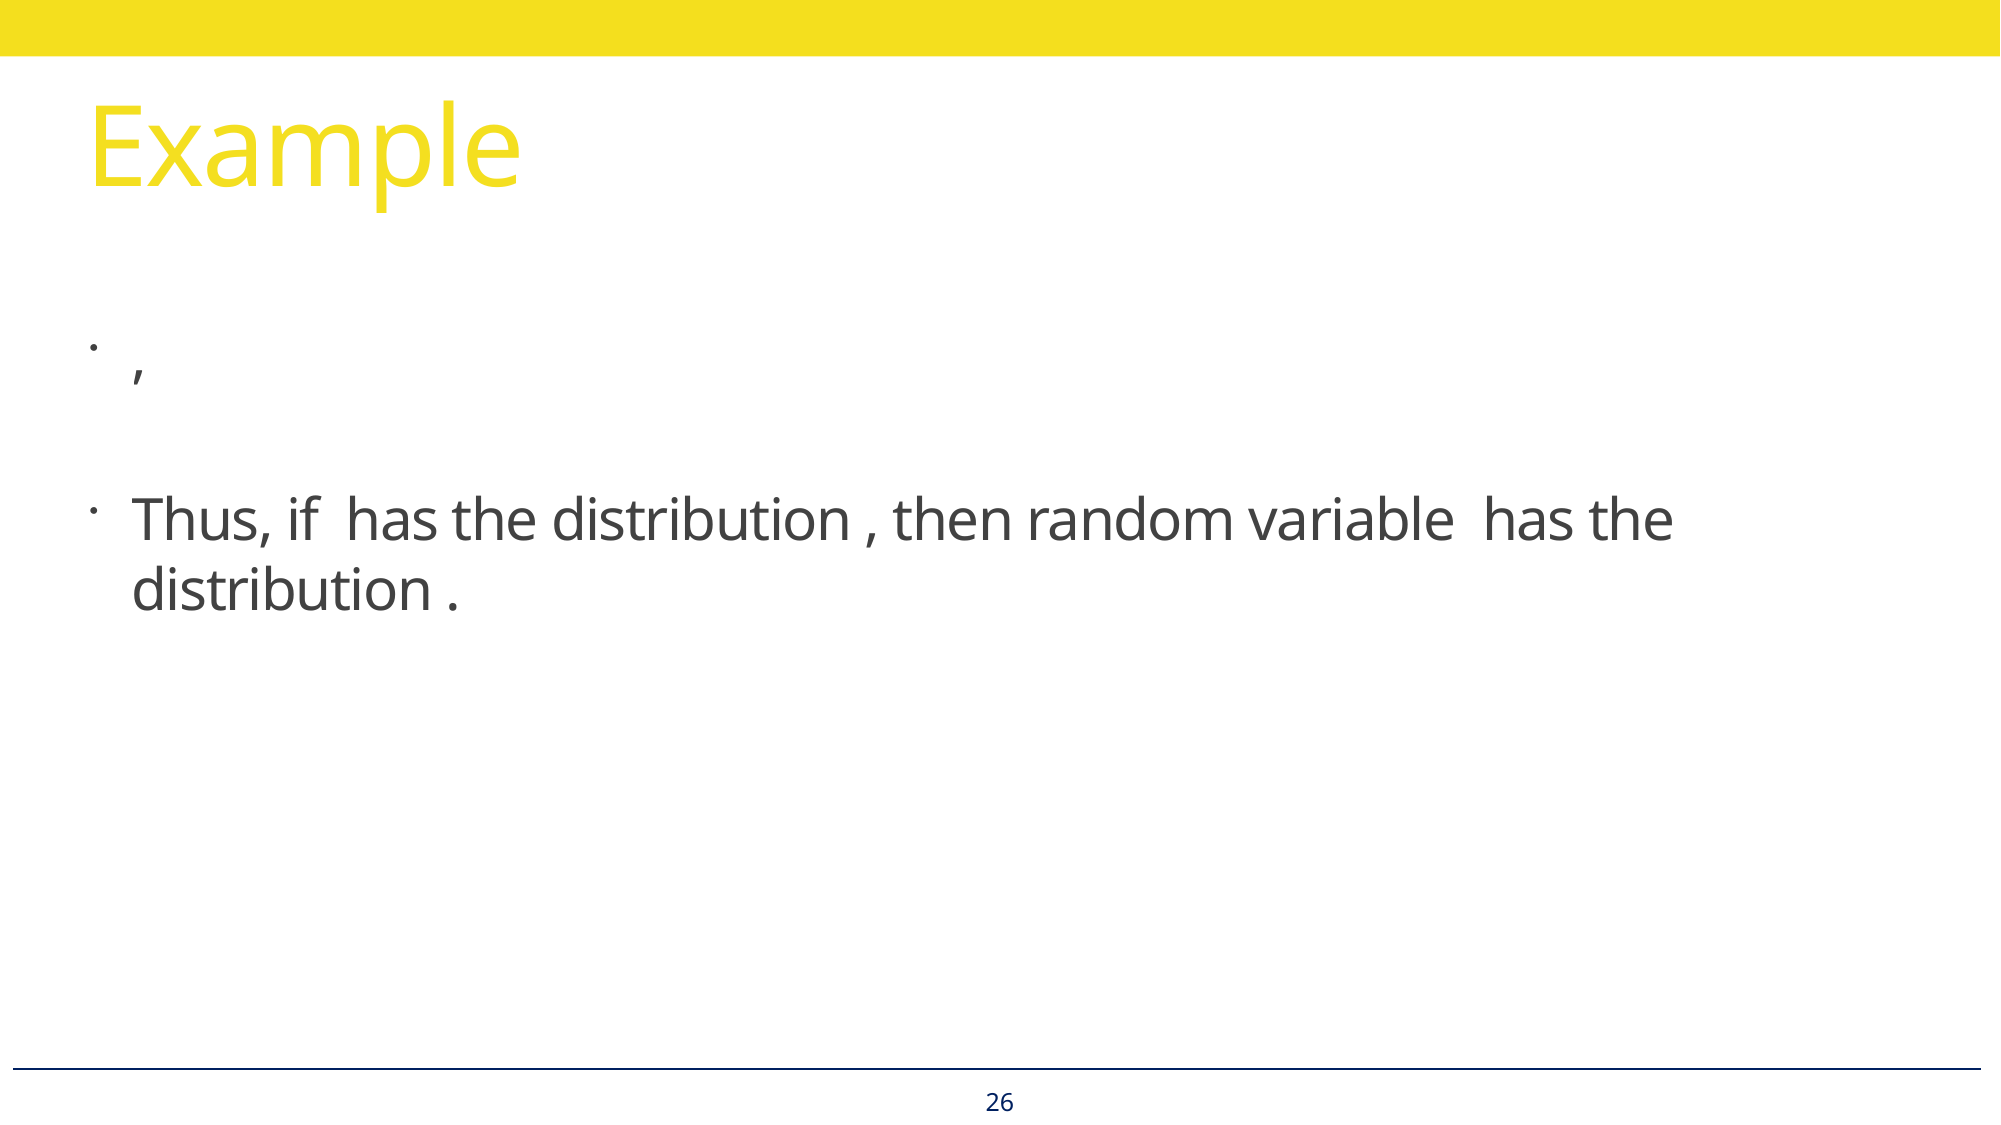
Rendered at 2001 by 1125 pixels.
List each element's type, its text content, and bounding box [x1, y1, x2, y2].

slide_number 26 [916, 1078, 1084, 1125]
title Example [85, 89, 1915, 212]
